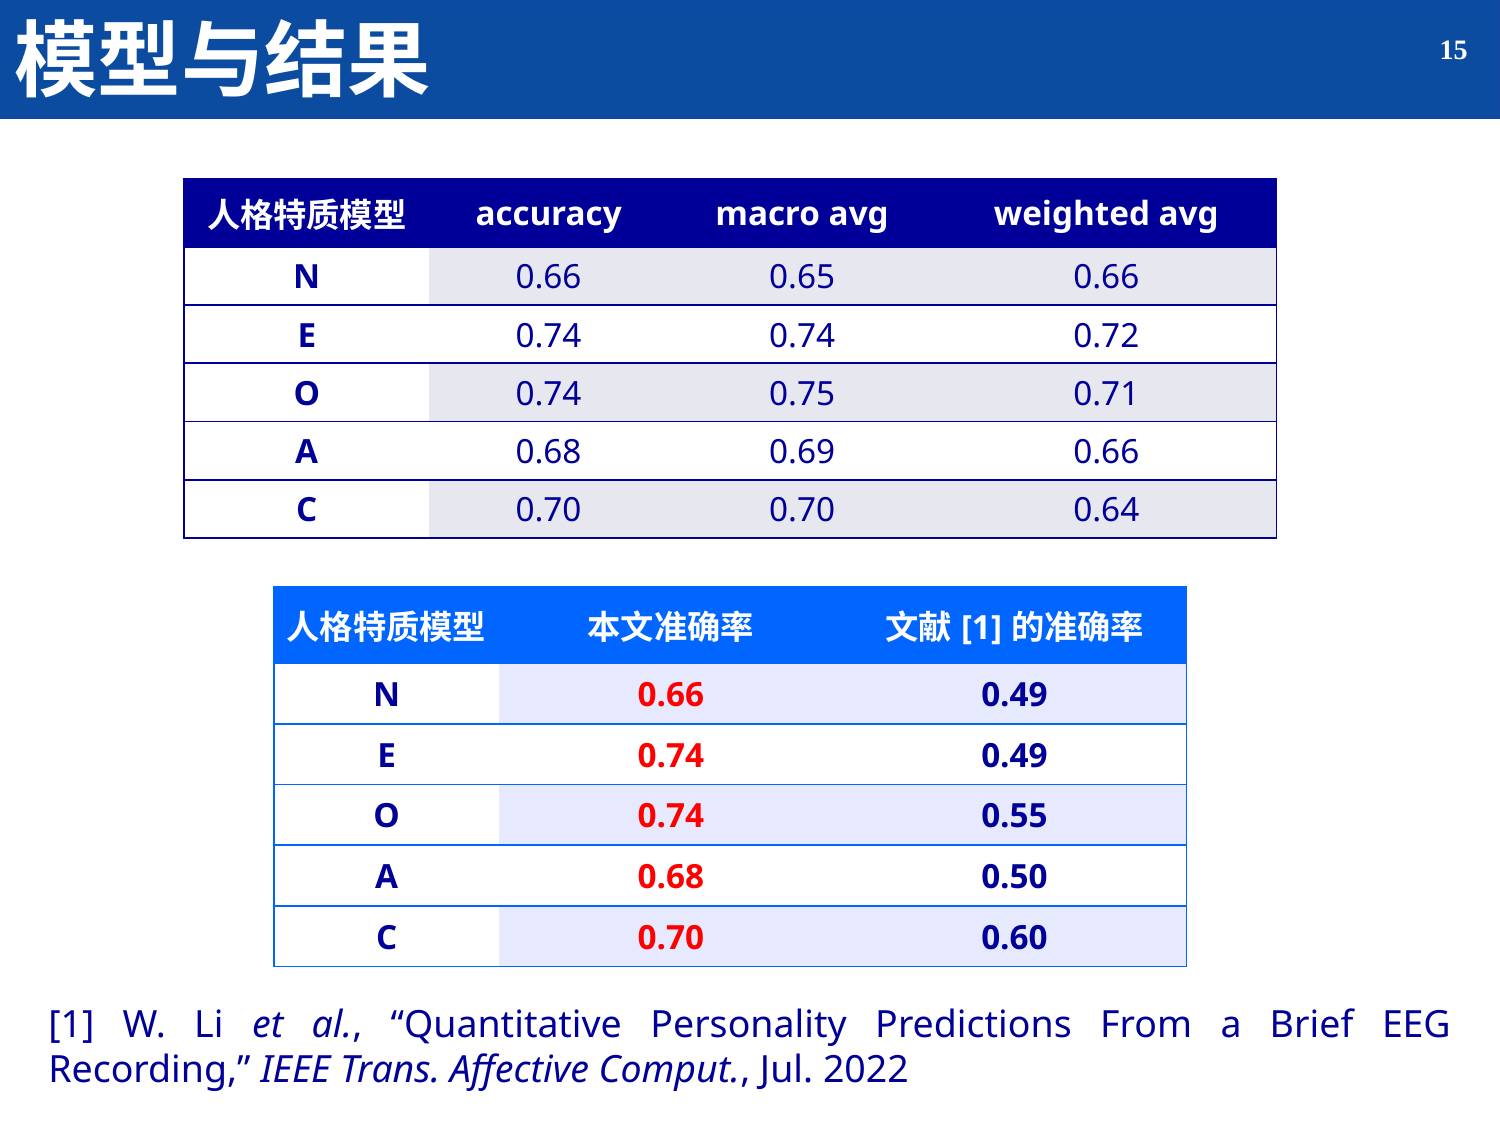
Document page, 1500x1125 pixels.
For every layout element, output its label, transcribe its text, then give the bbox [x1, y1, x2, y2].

table_cell C [275, 907, 499, 966]
table_cell 0.66 [936, 422, 1276, 479]
table_cell 0.50 [843, 846, 1186, 905]
table_cell 0.66 [429, 248, 668, 304]
table_cell N [185, 248, 429, 304]
table_cell 0.72 [936, 306, 1276, 362]
table_cell O [185, 364, 429, 421]
table_cell 0.74 [429, 306, 668, 362]
table_cell 0.70 [668, 481, 936, 537]
table_cell 0.74 [499, 785, 843, 844]
table_cell O [275, 785, 499, 844]
table_cell 0.74 [668, 306, 936, 362]
table_cell 0.60 [843, 907, 1186, 966]
table_cell E [275, 725, 499, 784]
table_cell A [185, 422, 429, 479]
title 模型与结果 [0, 0, 1500, 128]
table_cell 0.66 [499, 664, 843, 723]
table_cell 0.69 [668, 422, 936, 479]
table_cell 0.49 [843, 664, 1186, 723]
table_cell 0.70 [429, 481, 668, 537]
table_cell 0.65 [668, 248, 936, 304]
text_box [1] W. Li et al., “Quantitative Personality Predictions From a Brief EEG Recording,” IEEE Trans. Affective Comput., Jul. 2022 [33, 992, 1467, 1098]
table_header accuracy [429, 180, 668, 246]
table_header 人格特质模型 [275, 588, 499, 662]
table_cell 0.68 [499, 846, 843, 905]
table_header macro avg [668, 180, 936, 246]
table_cell A [275, 846, 499, 905]
table_cell 0.49 [843, 725, 1186, 784]
table_header 文献[1]的准确率 [843, 588, 1186, 662]
table_cell 0.74 [429, 364, 668, 421]
table_cell 0.74 [499, 725, 843, 784]
table_cell N [275, 664, 499, 723]
table_header 本文准确率 [499, 588, 843, 662]
table_cell 0.66 [936, 248, 1276, 304]
table_cell 0.68 [429, 422, 668, 479]
table_cell C [185, 481, 429, 537]
table_cell E [185, 306, 429, 362]
table_header 人格特质模型 [185, 180, 429, 246]
table_cell 0.55 [843, 785, 1186, 844]
table_header weighted avg [936, 180, 1276, 246]
table_cell 0.71 [936, 364, 1276, 421]
table_cell 0.70 [499, 907, 843, 966]
table_cell 0.75 [668, 364, 936, 421]
table_cell 0.64 [936, 481, 1276, 537]
